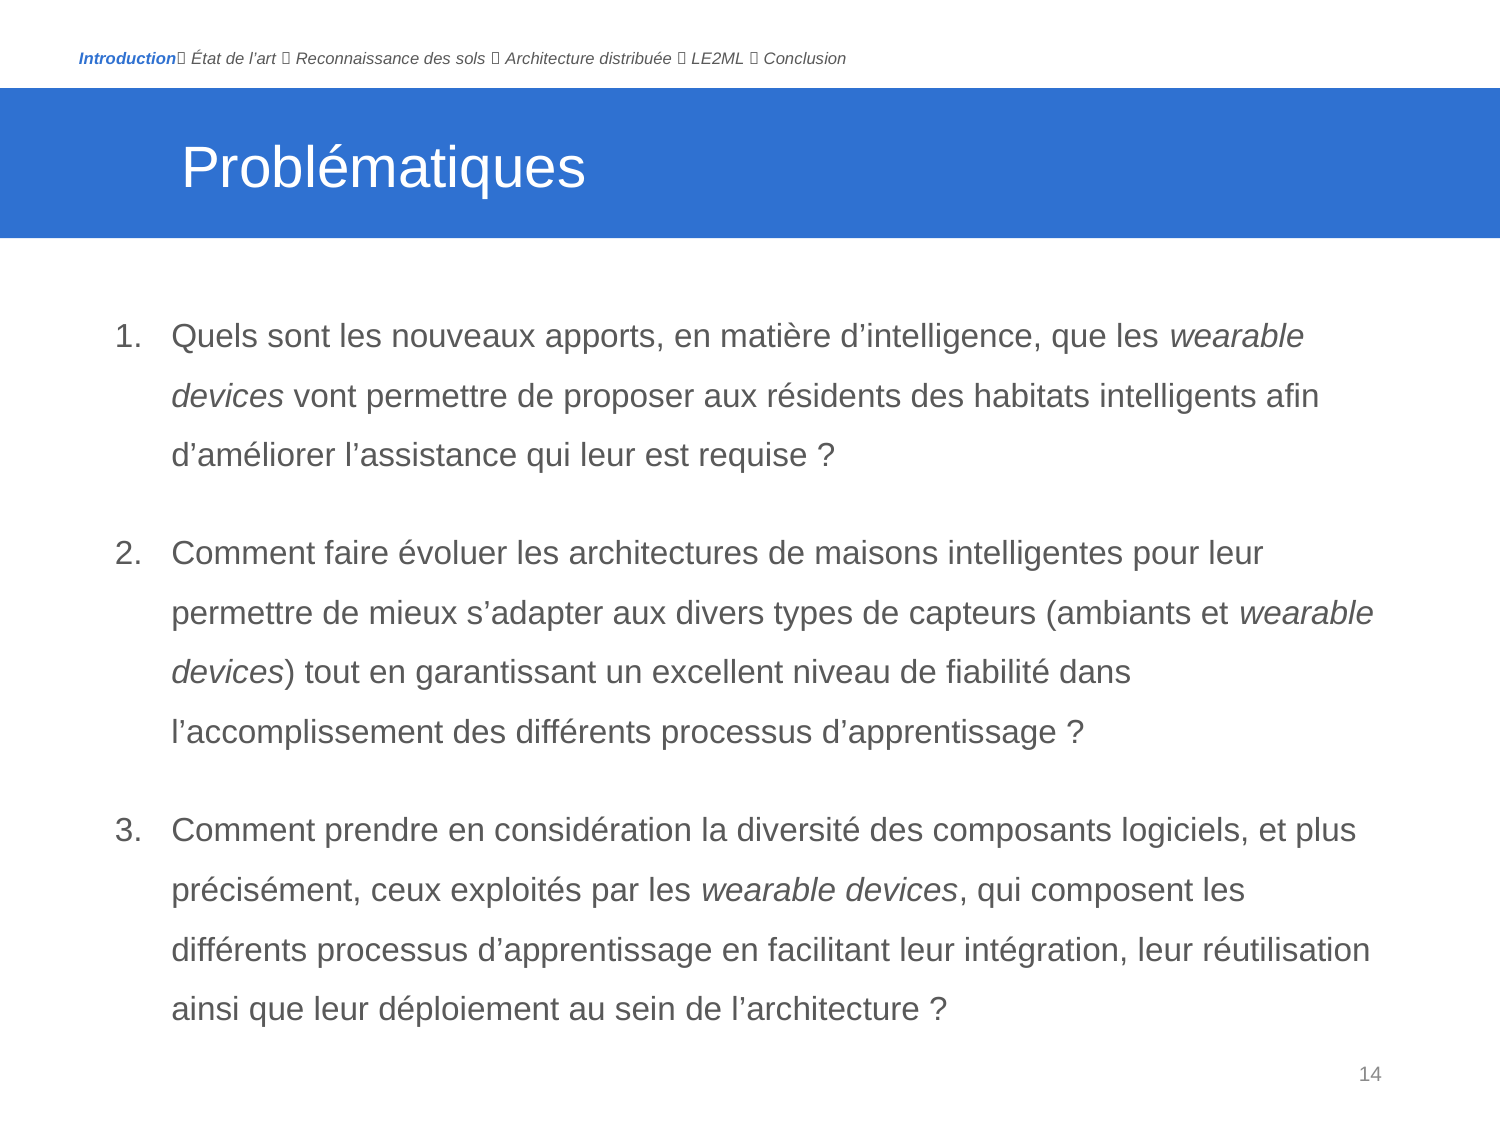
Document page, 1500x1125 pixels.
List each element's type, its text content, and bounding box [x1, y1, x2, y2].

title Problématiques [0, 88, 1500, 239]
text_box Quels sont les nouveaux apports, en matière d’intelligence, que les wearable devices vont permettre de proposer aux résidents des habitats intelligents afin d’améliorer l’assistance qui leur est requise ? Comment faire évoluer les architectures de maisons intelligentes pour leur permettre de mieux s’adapter aux divers types de capteurs (ambiants et wearable devices) tout en garantissant un excellent niveau de fiabilité dans l’accomplissement des différents processus d’apprentissage ? Comment prendre en considération la diversité des composants logiciels, et plus précisément, ceux exploités par les wearable devices, qui composent les différents processus d’apprentissage en facilitant leur intégration, leur réutilisation ainsi que leur déploiement au sein de l’architecture ? [100, 286, 1390, 1035]
slide_number 14 [1059, 1042, 1397, 1103]
text_box Introduction État de l’art  Reconnaissance des sols  Architecture distribuée  LE2ML  Conclusion [64, 40, 1426, 75]
